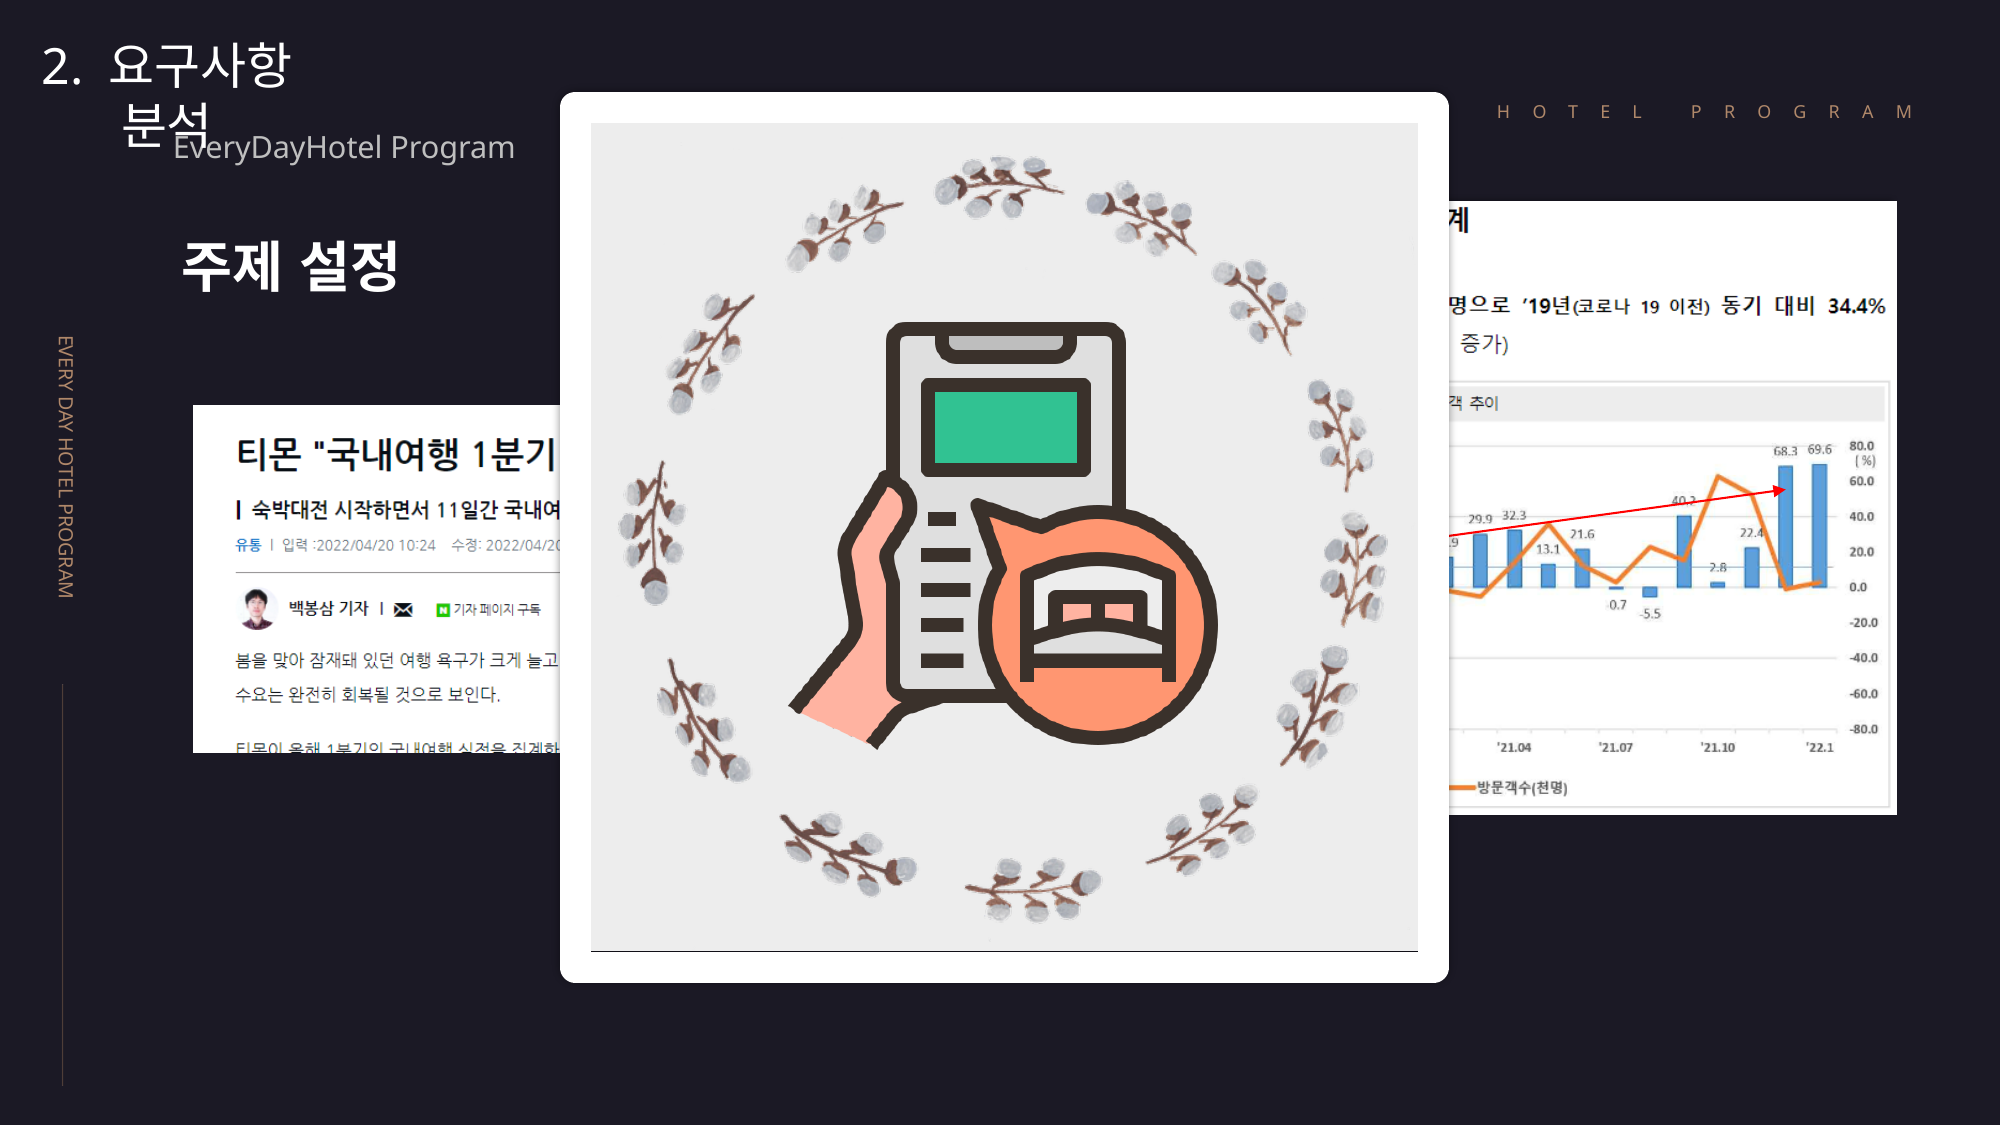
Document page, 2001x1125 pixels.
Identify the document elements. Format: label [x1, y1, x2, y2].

text_box [1419, 201, 1897, 815]
picture [193, 405, 590, 753]
text_box [590, 122, 1419, 952]
text_box [0, 0, 2000, 1125]
